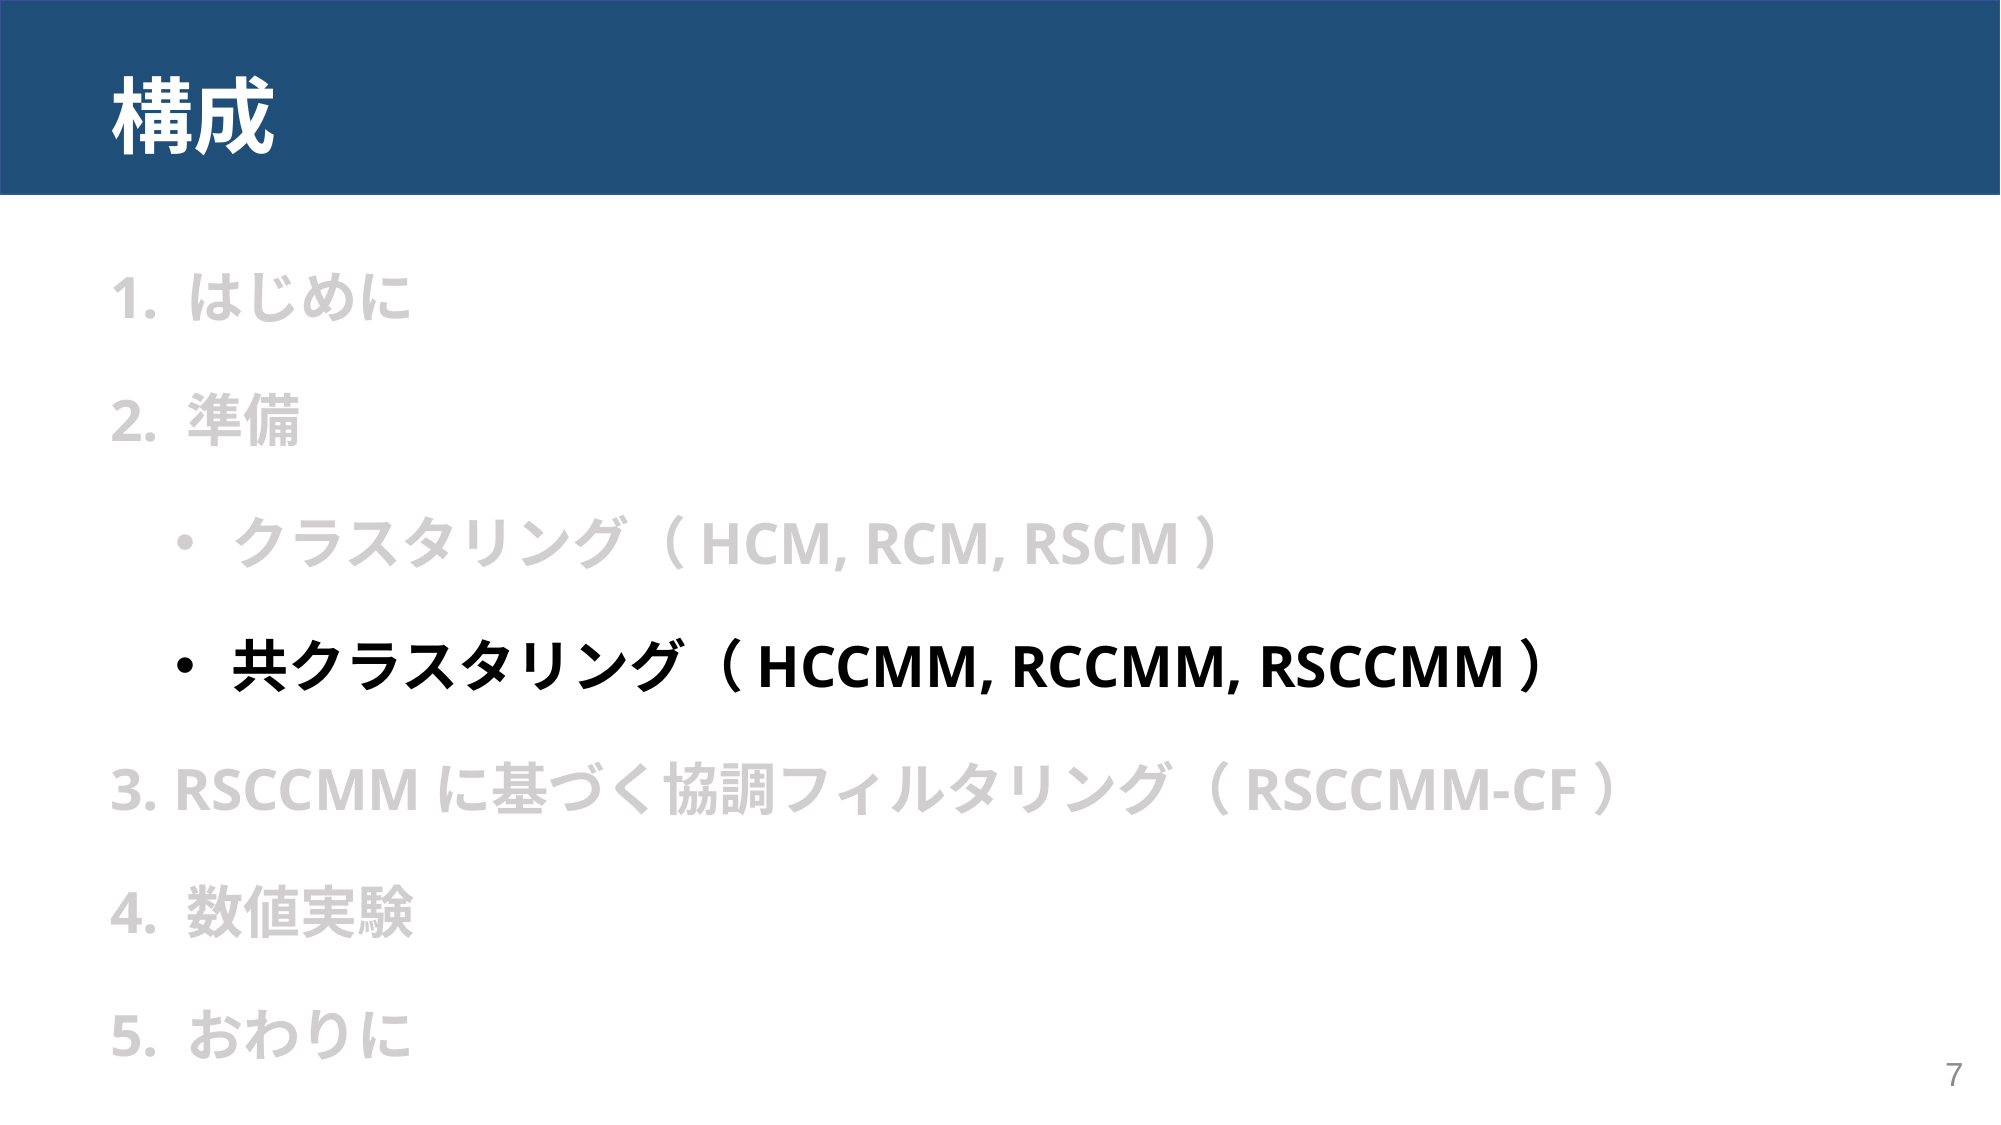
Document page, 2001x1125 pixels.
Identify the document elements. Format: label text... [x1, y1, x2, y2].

title 構成 [94, 48, 1821, 194]
slide_number 7 [1528, 1042, 1979, 1103]
list 1. はじめに 2. 準備 クラスタリング（HCM, RCM, RSCM） 共クラスタリング（HCCMM, RCCMM, RSCCMM） 3. RSCCMMに基づく協調フィルタリング（RSCCMM-CF） 4. 数値実験 5. おわりに [94, 217, 1963, 1077]
text_box [0, 0, 2000, 195]
